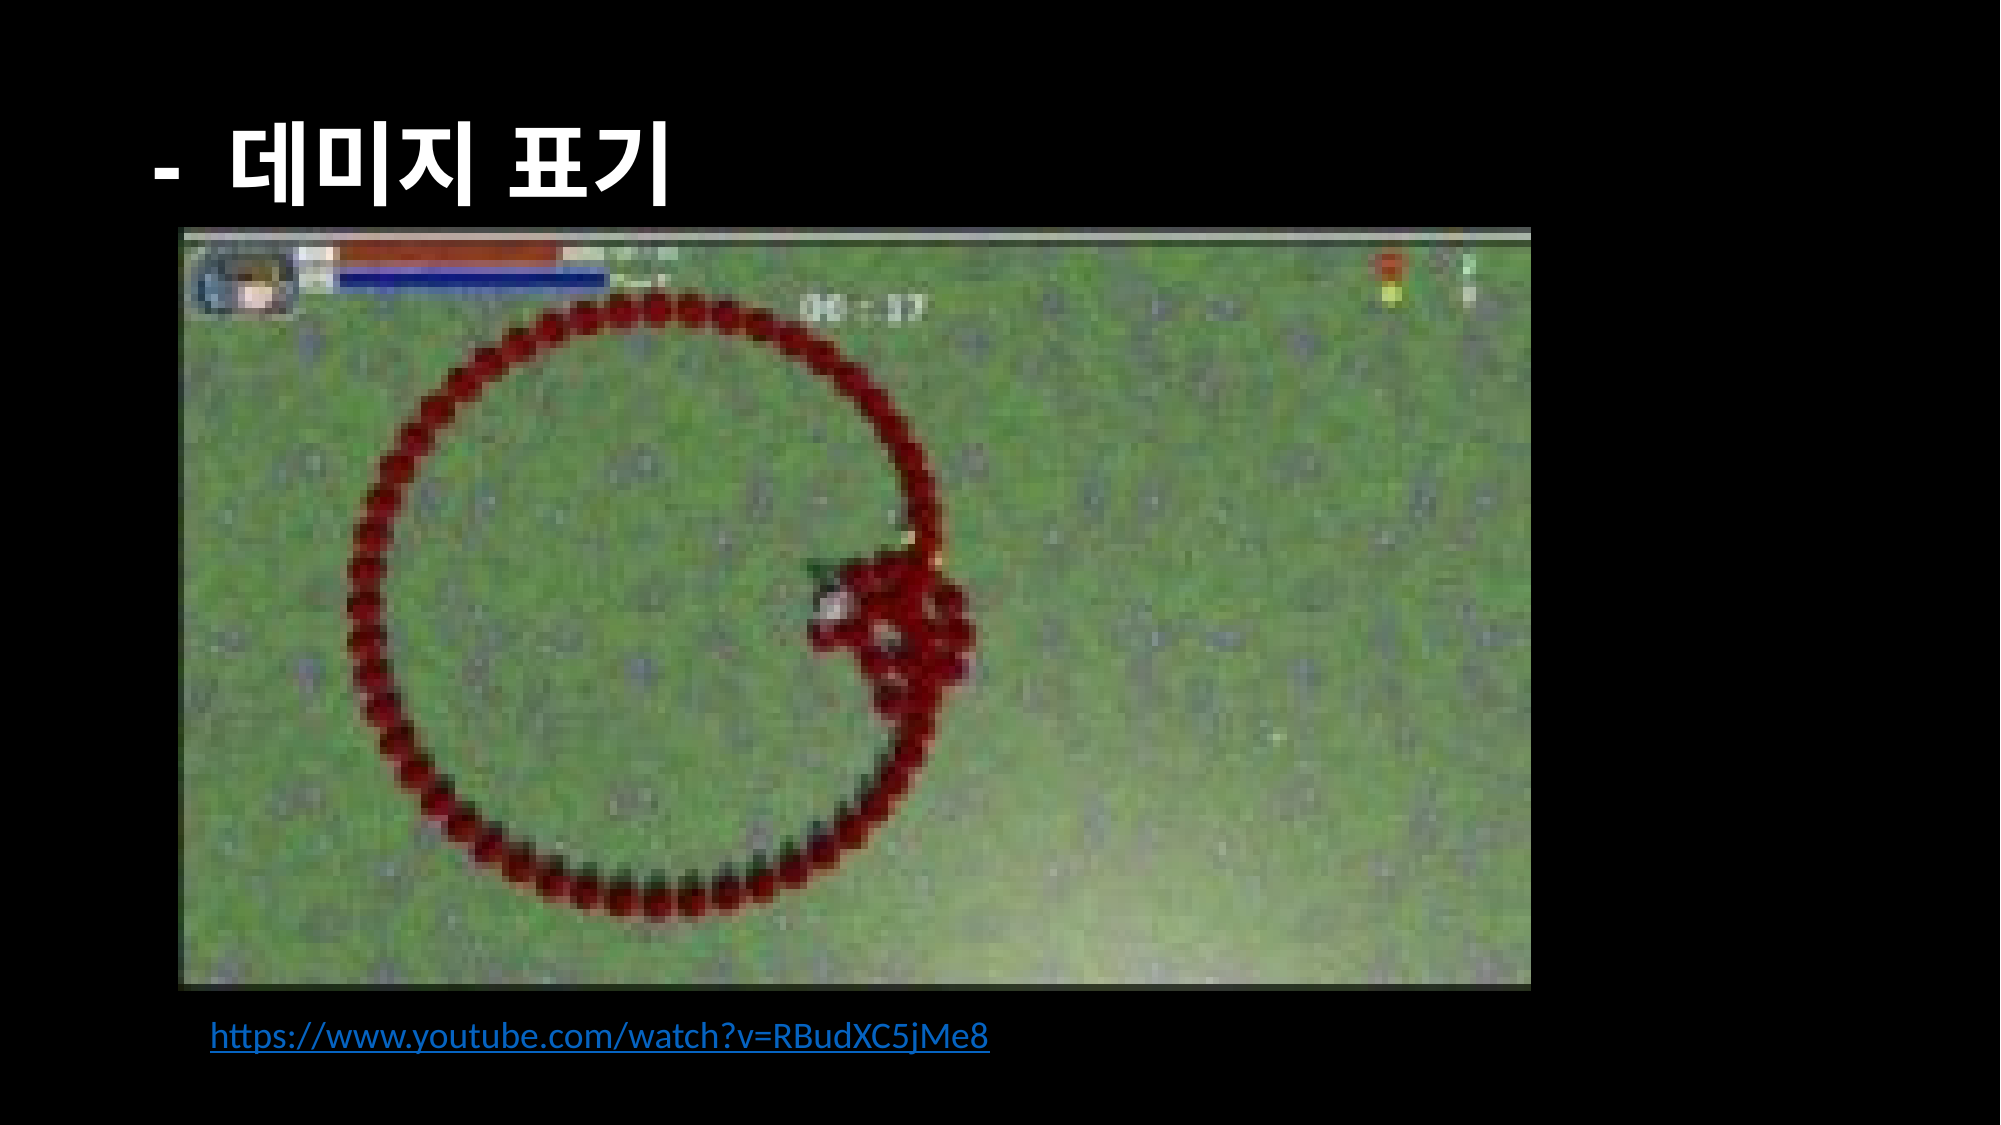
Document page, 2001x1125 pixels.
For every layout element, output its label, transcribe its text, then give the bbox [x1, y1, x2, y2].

text_box https://www.youtube.com/watch?v=RBudXC5jMe8 [195, 1003, 1502, 1064]
title - 데미지 표기 [137, 59, 1863, 278]
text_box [178, 226, 1532, 991]
